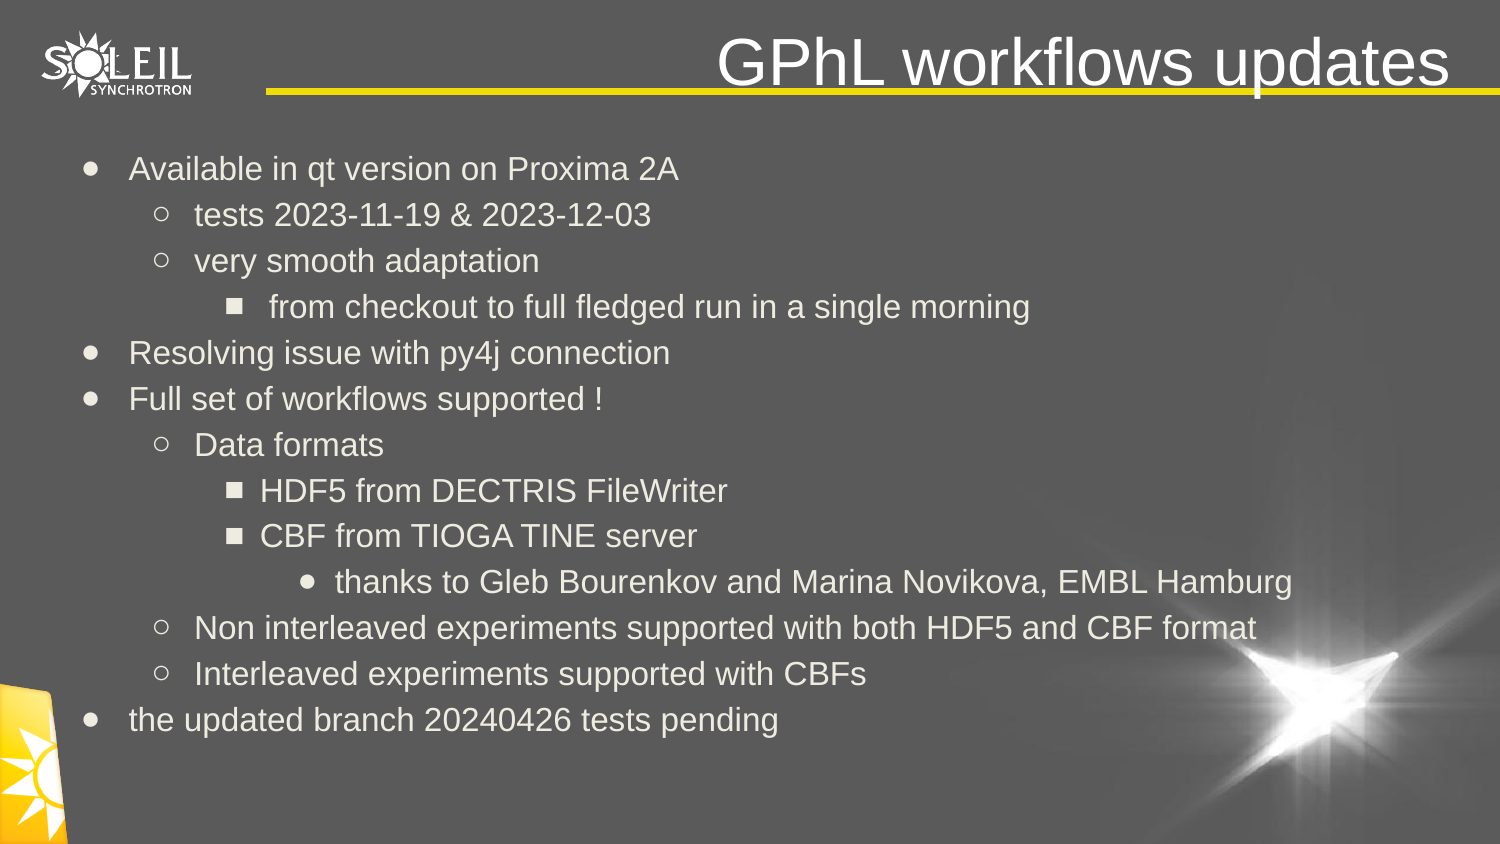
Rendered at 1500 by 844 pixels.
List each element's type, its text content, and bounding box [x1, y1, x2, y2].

list Available in qt version on Proxima 2A tests 2023-11-19 & 2023-12-03 very smooth adaptation from checkout to full fledged run in a single morning Resolving issue with py4j connection Full set of workflows supported ! Data formats HDF5 from DECTRIS FileWriter CBF from TIOGA TINE server thanks to Gleb Bourenkov and Marina Novikova, EMBL Hamburg Non interleaved experiments supported with both HDF5 and CBF format Interleaved experiments supported with CBFs the updated branch 20240426 tests pending [57, 134, 1455, 695]
title GPhL workflows updates [283, 24, 1467, 94]
picture [0, 0, 1500, 844]
